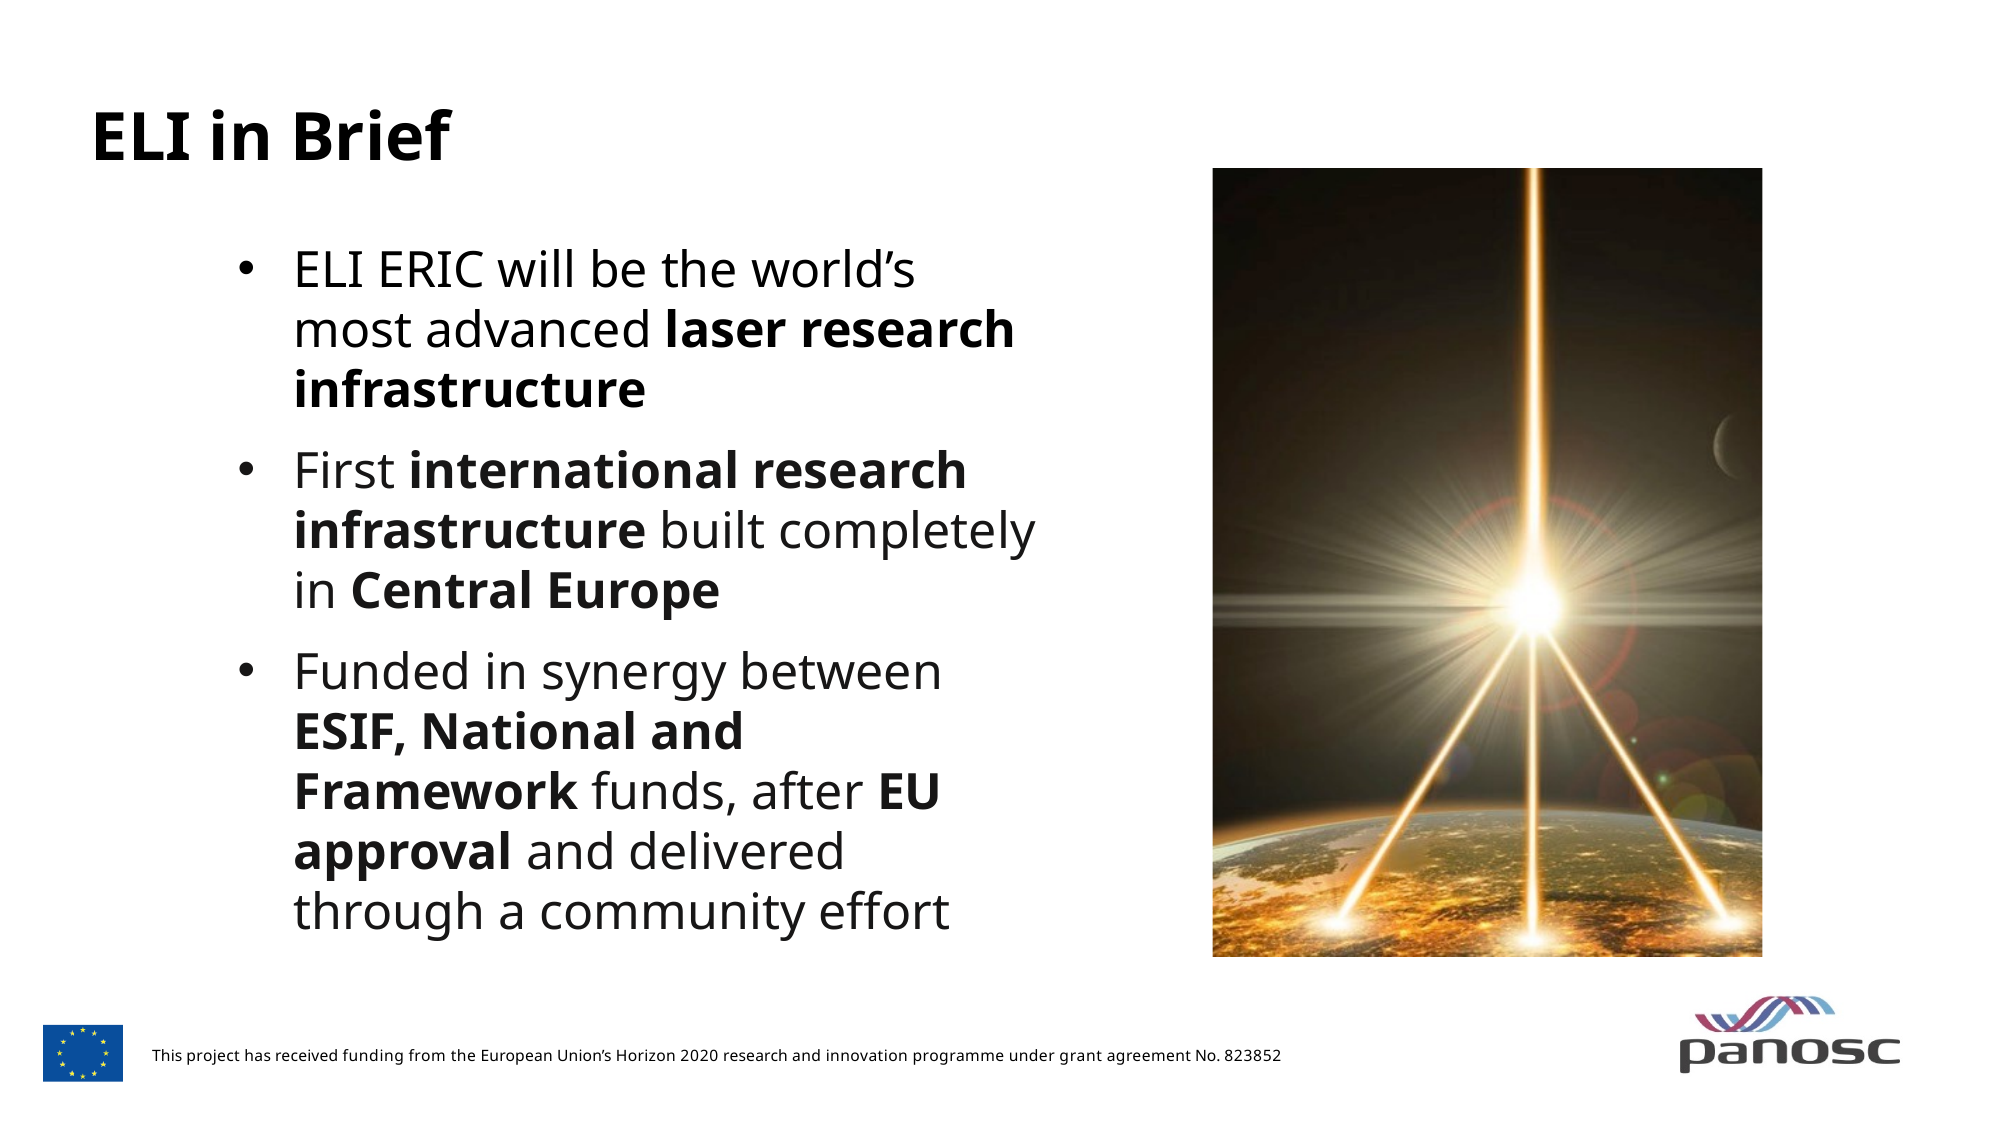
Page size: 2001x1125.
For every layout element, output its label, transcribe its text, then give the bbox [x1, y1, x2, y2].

picture [1, 947, 1999, 1125]
text_box ELI in Brief [75, 86, 1275, 175]
text_box ELI ERIC will be the world’s most advanced laser research infrastructure First international research infrastructure built completely in Central Europe Funded in synergy between ESIF, National and Framework funds, after EU approval and delivered through a community effort [237, 235, 1038, 940]
text_box [1212, 168, 1763, 957]
